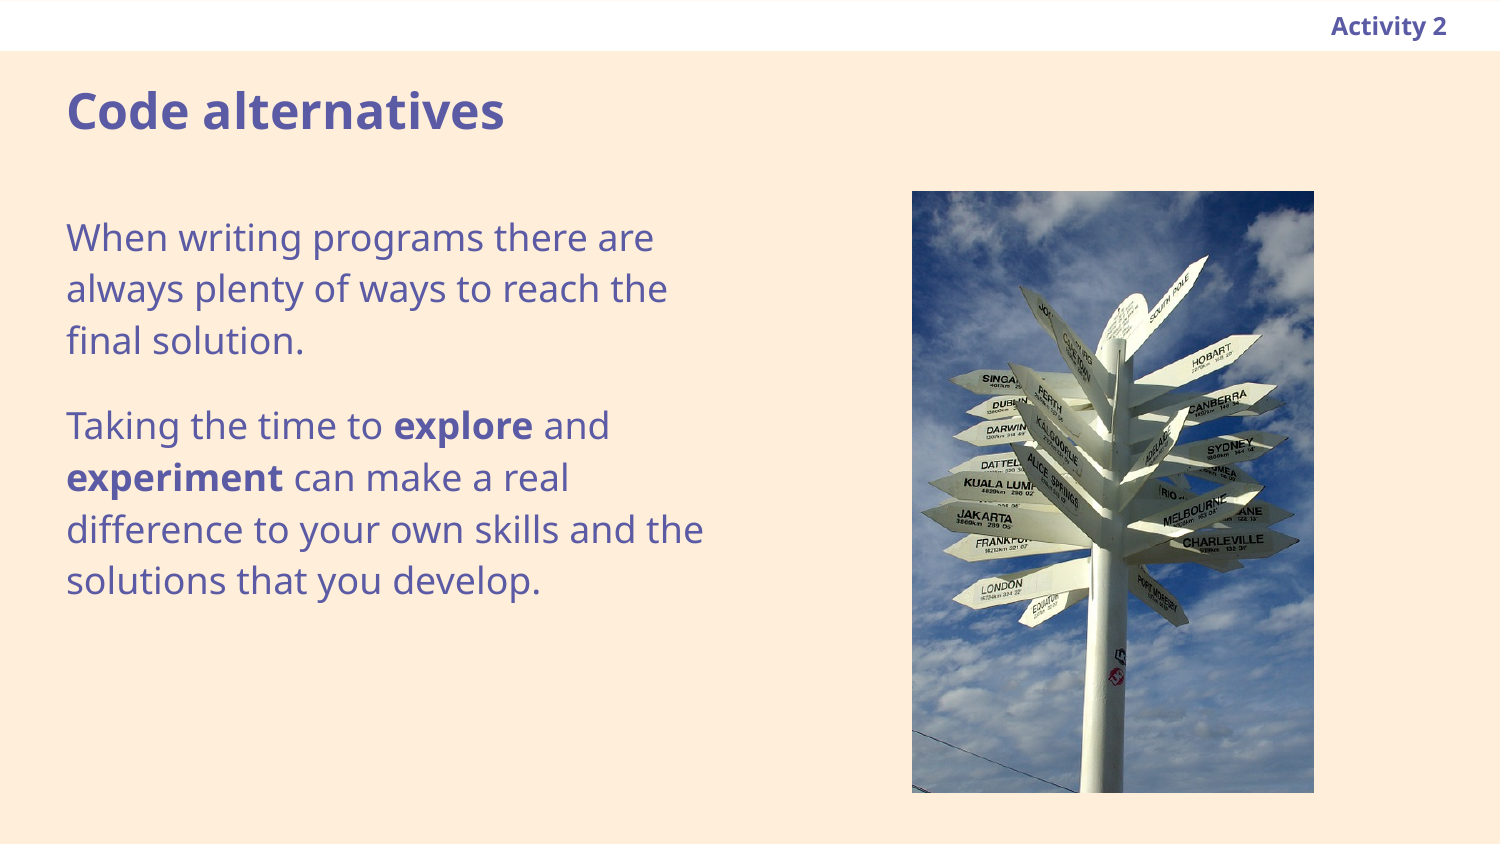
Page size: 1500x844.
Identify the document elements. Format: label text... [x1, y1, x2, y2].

subtitle Activity 2 [862, 0, 1448, 52]
picture [911, 191, 1315, 793]
title Code alternatives [51, 52, 1449, 167]
list When writing programs there are always plenty of ways to reach the final solution. Taking the time to explore and experiment can make a real difference to your own skills and the solutions that you develop. [51, 191, 723, 793]
